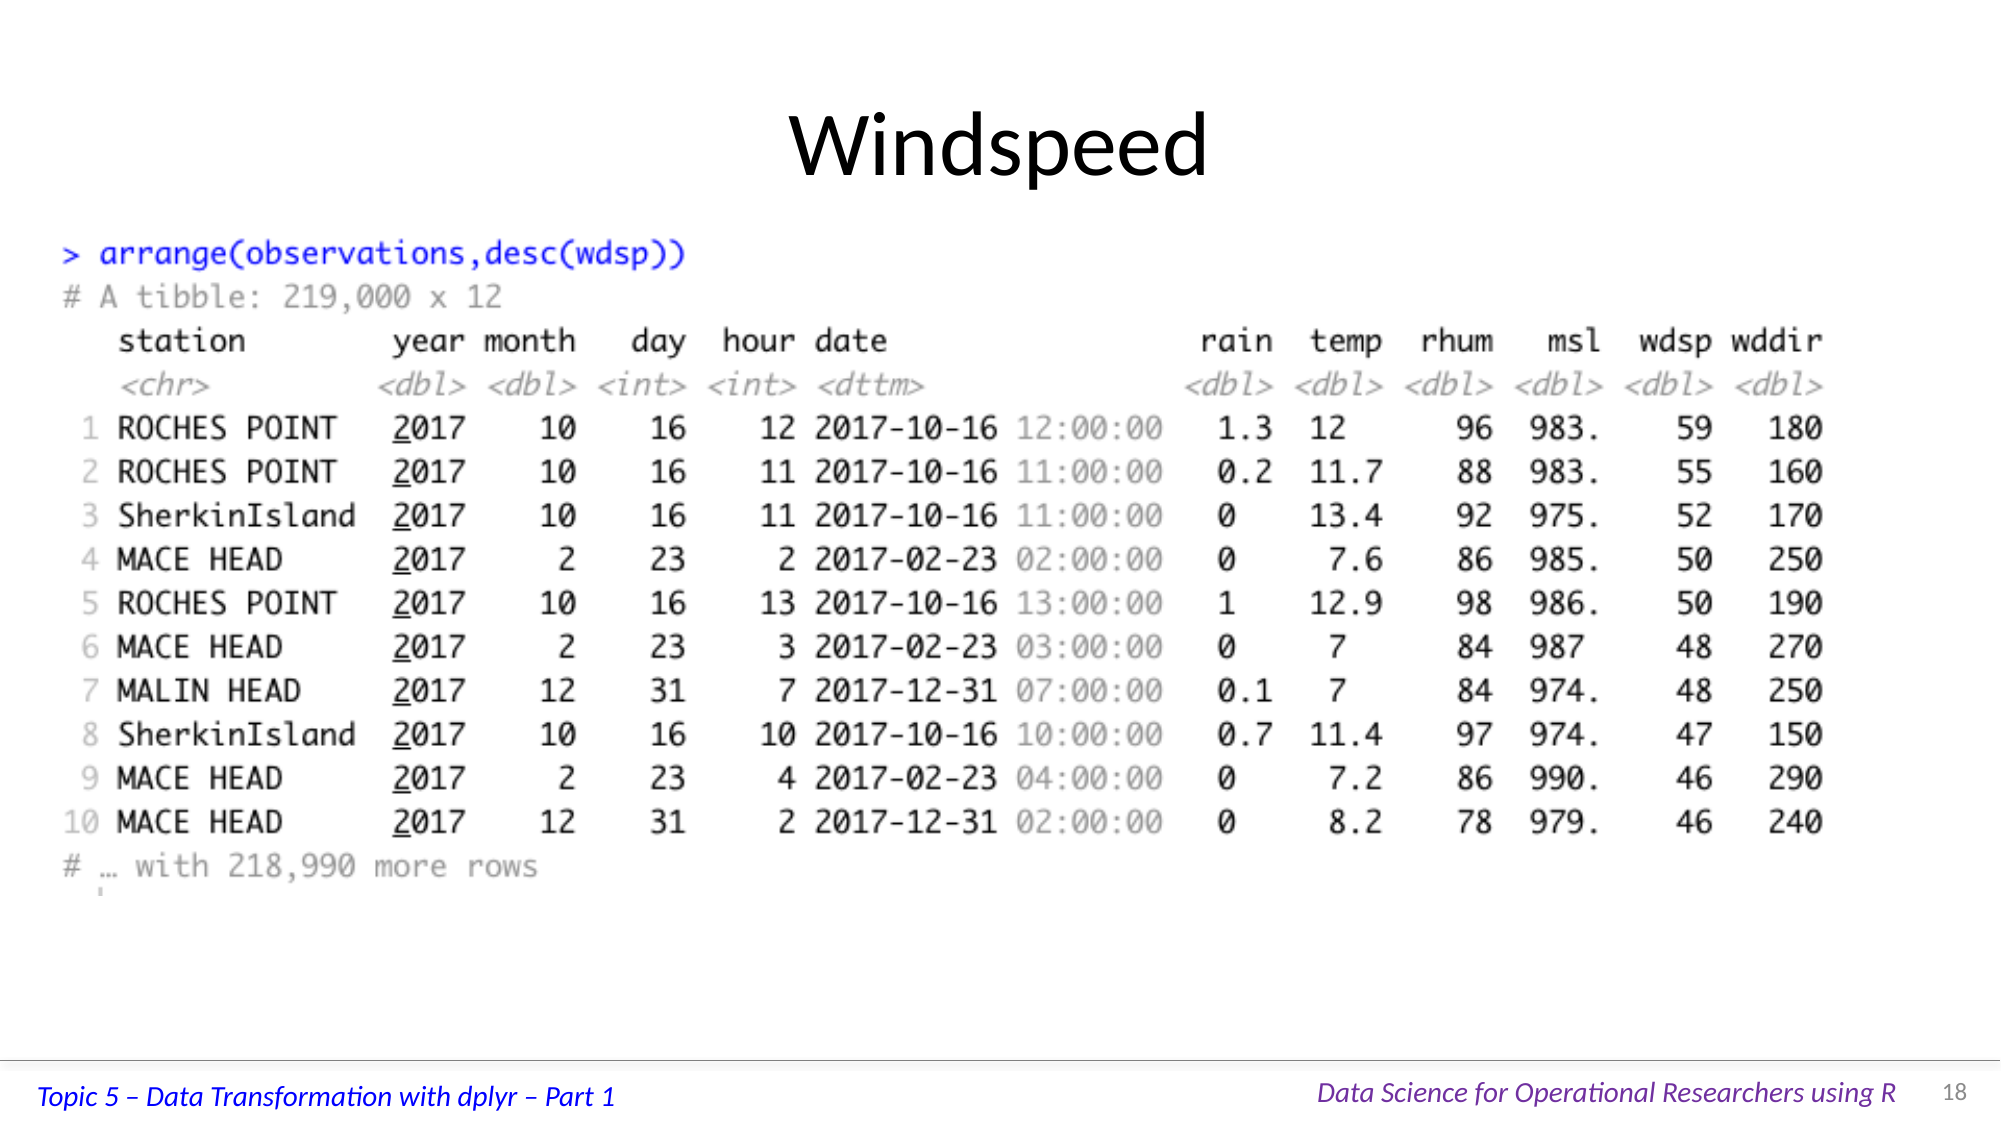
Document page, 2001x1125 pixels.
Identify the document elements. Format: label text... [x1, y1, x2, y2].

title Windspeed [99, 45, 1900, 233]
picture [53, 228, 1854, 897]
slide_number 18 [1899, 1060, 1983, 1120]
